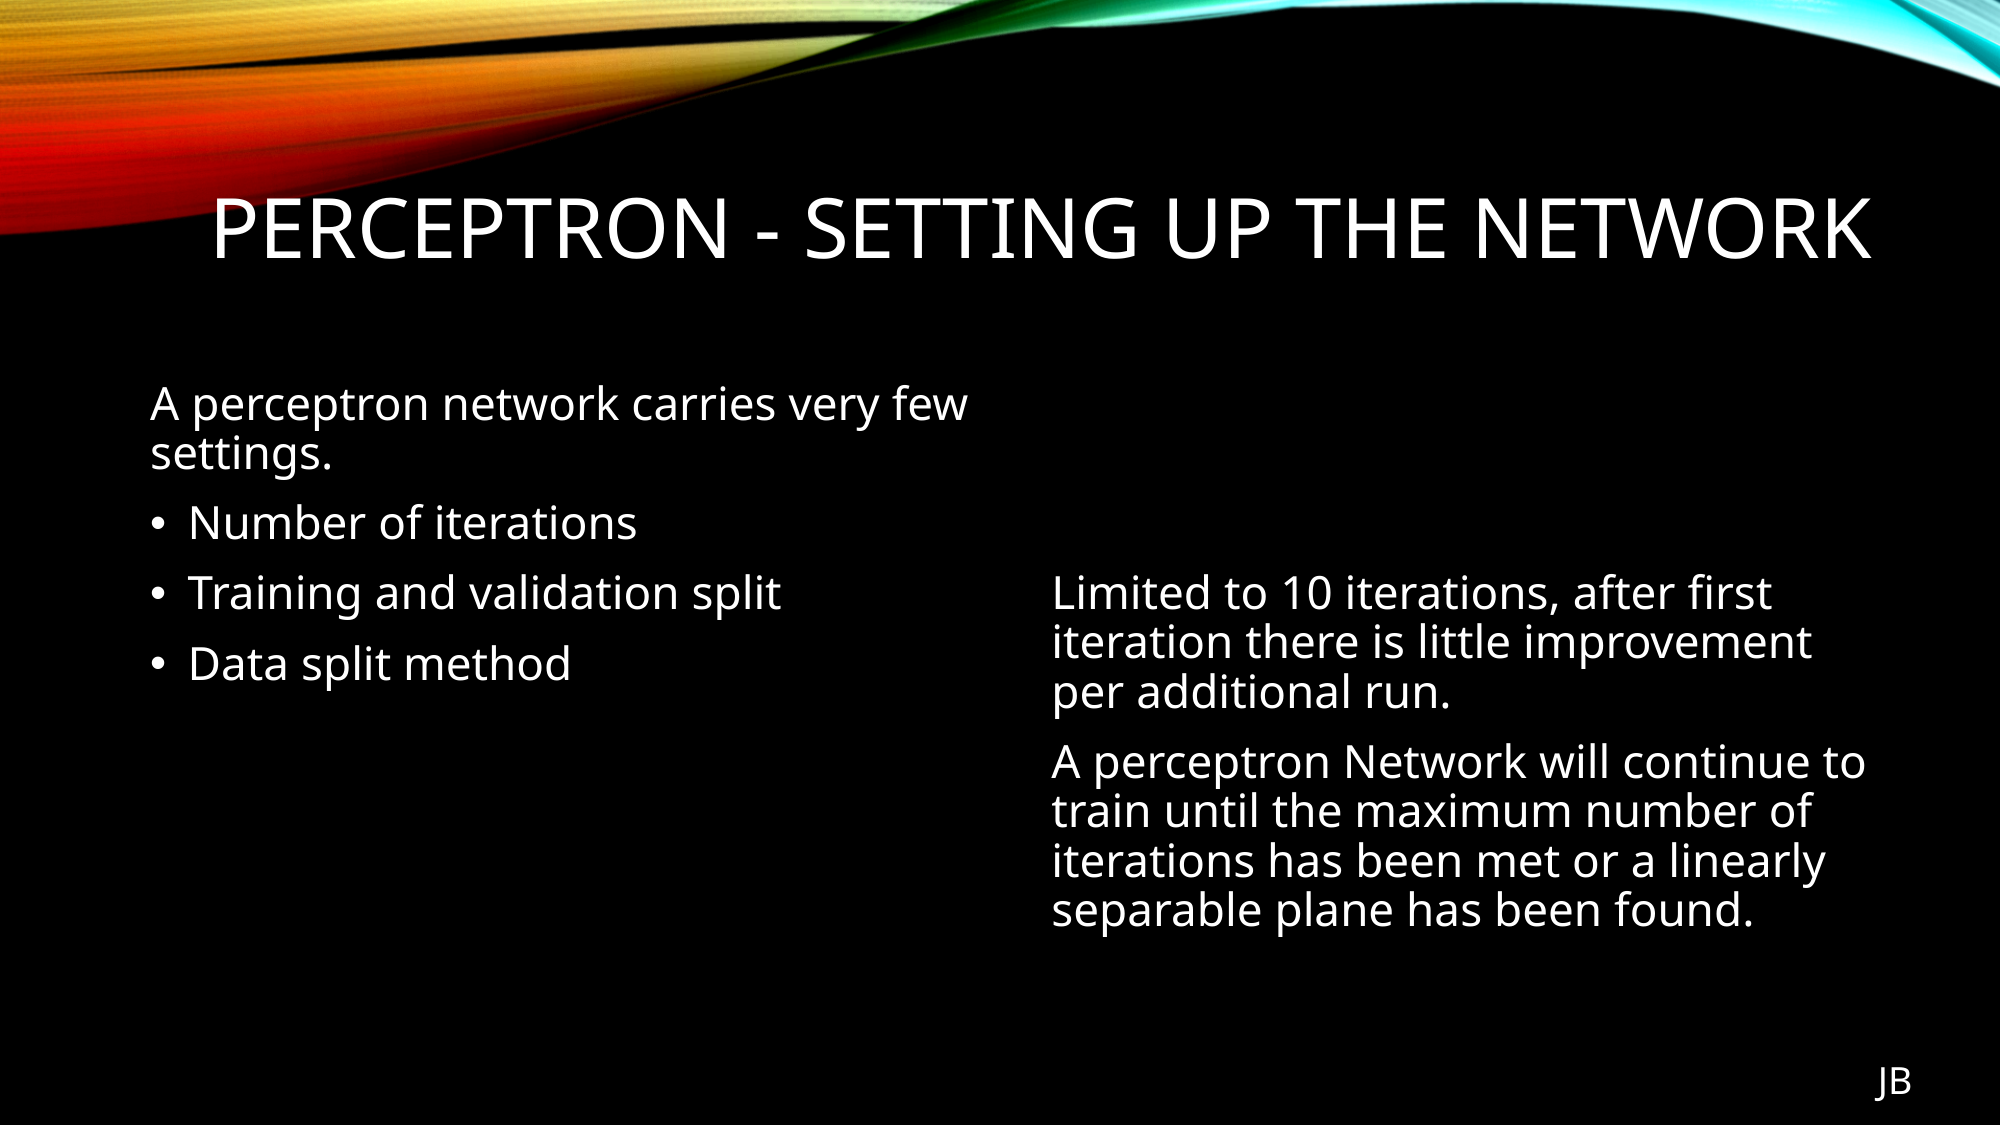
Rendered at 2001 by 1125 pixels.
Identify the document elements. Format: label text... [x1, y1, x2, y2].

text_box JB [1863, 1049, 2000, 1109]
picture [0, 0, 2000, 237]
text_box Limited to 10 iterations, after first iteration there is little improvement per additional run. A perceptron Network will continue to train until the maximum number of iterations has been met or a linearly separable plane has been found. [1036, 562, 1902, 1030]
title Perceptron - Setting up the network [185, 125, 1888, 338]
text_box A perceptron network carries very few settings. Number of iterations Training and validation split Data split method [135, 372, 1000, 1034]
